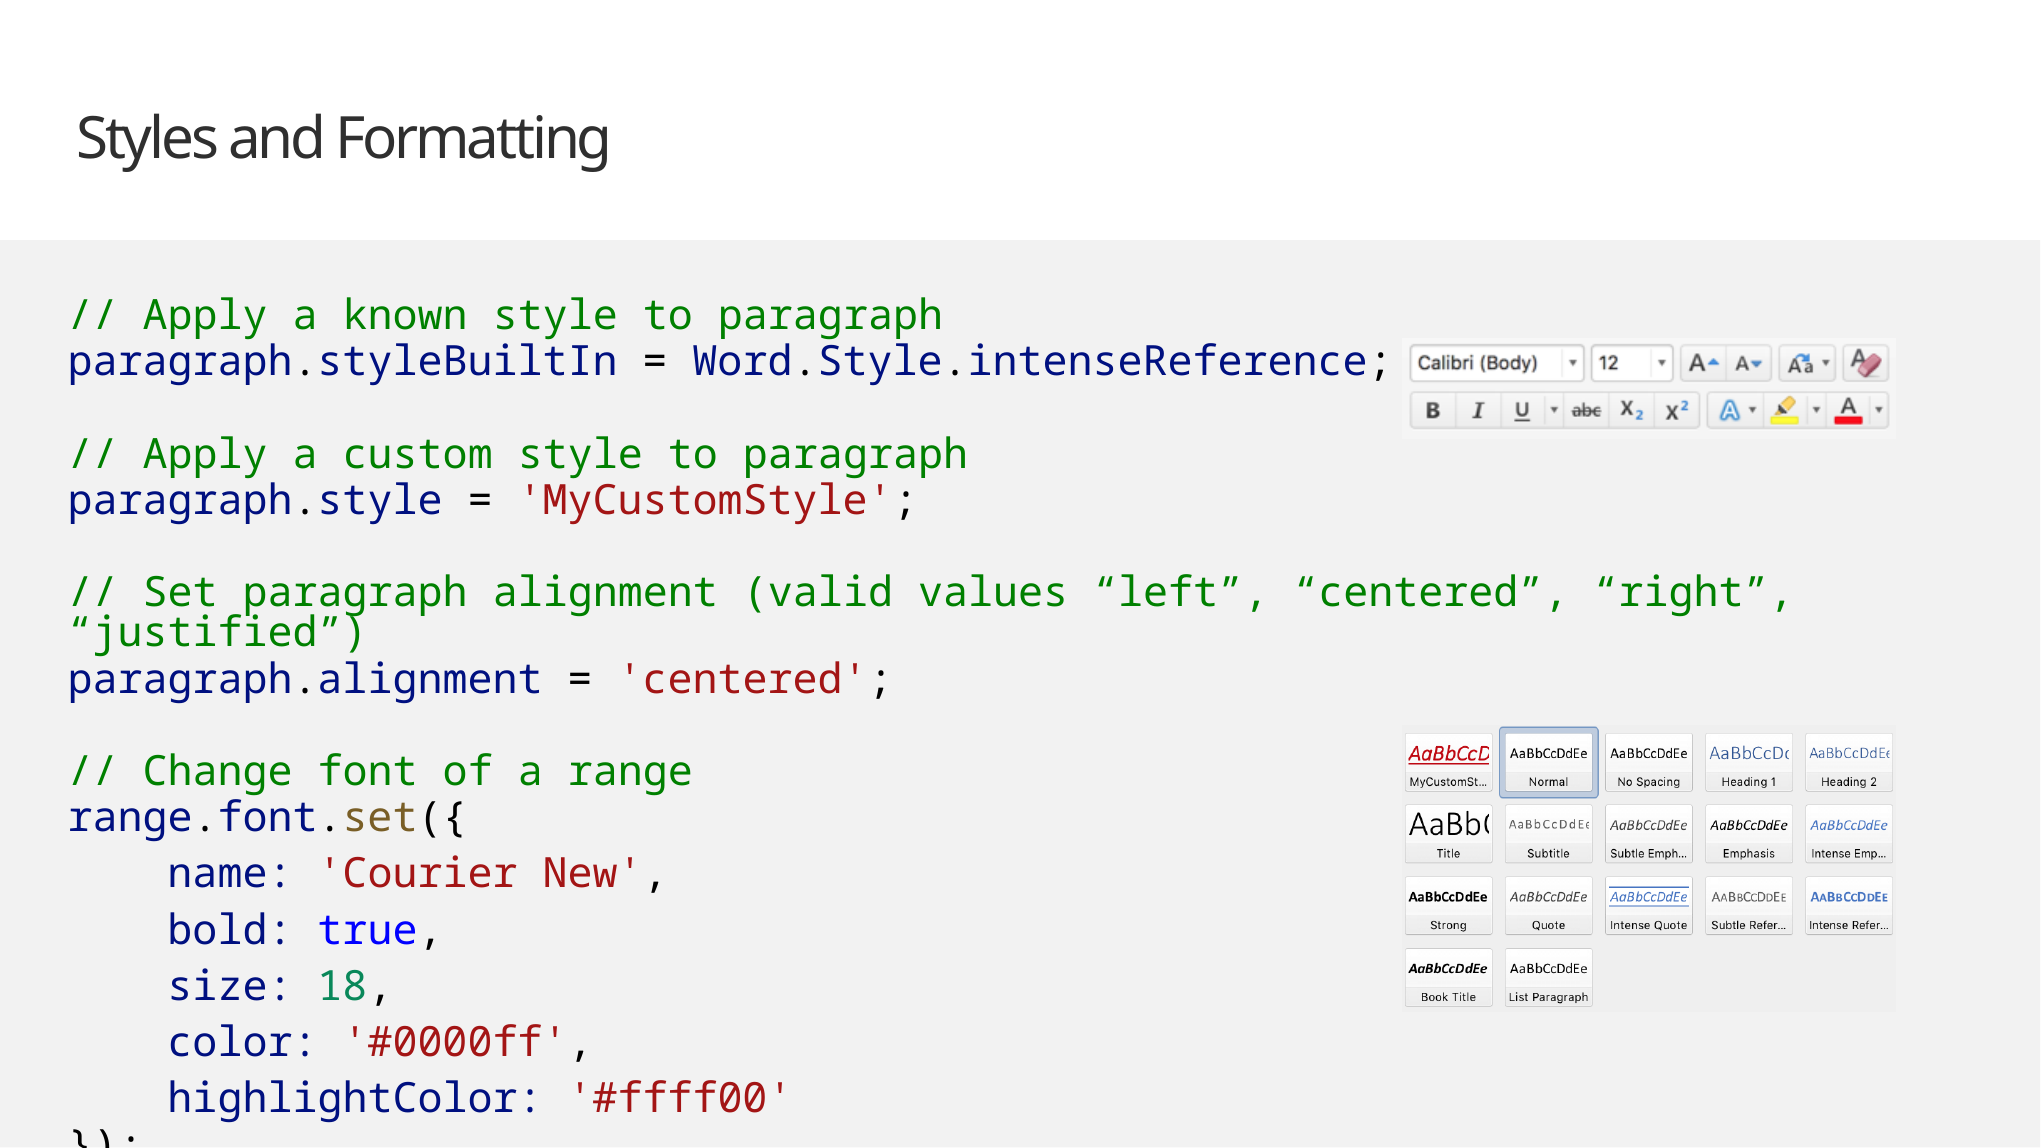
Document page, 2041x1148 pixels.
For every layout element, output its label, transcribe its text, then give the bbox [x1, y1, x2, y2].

picture [1402, 725, 1896, 1012]
picture [1402, 338, 1896, 439]
title Styles and Formatting [76, 103, 1969, 172]
text_box [0, 239, 2041, 1148]
list // Apply a known style to paragraph paragraph.styleBuiltIn = Word.Style.intenseReference; // Apply a custom style to paragraph paragraph.style = 'MyCustomStyle'; // Set paragraph alignment (valid values “left”, “centered”, “right”, “justified”) paragraph.alignment = 'centered'; // Change font of a range range.font.set({ name: 'Courier New', bold: true, size: 18, color: '#0000ff', highlightColor: '#ffff00' }); [52, 282, 1987, 1148]
